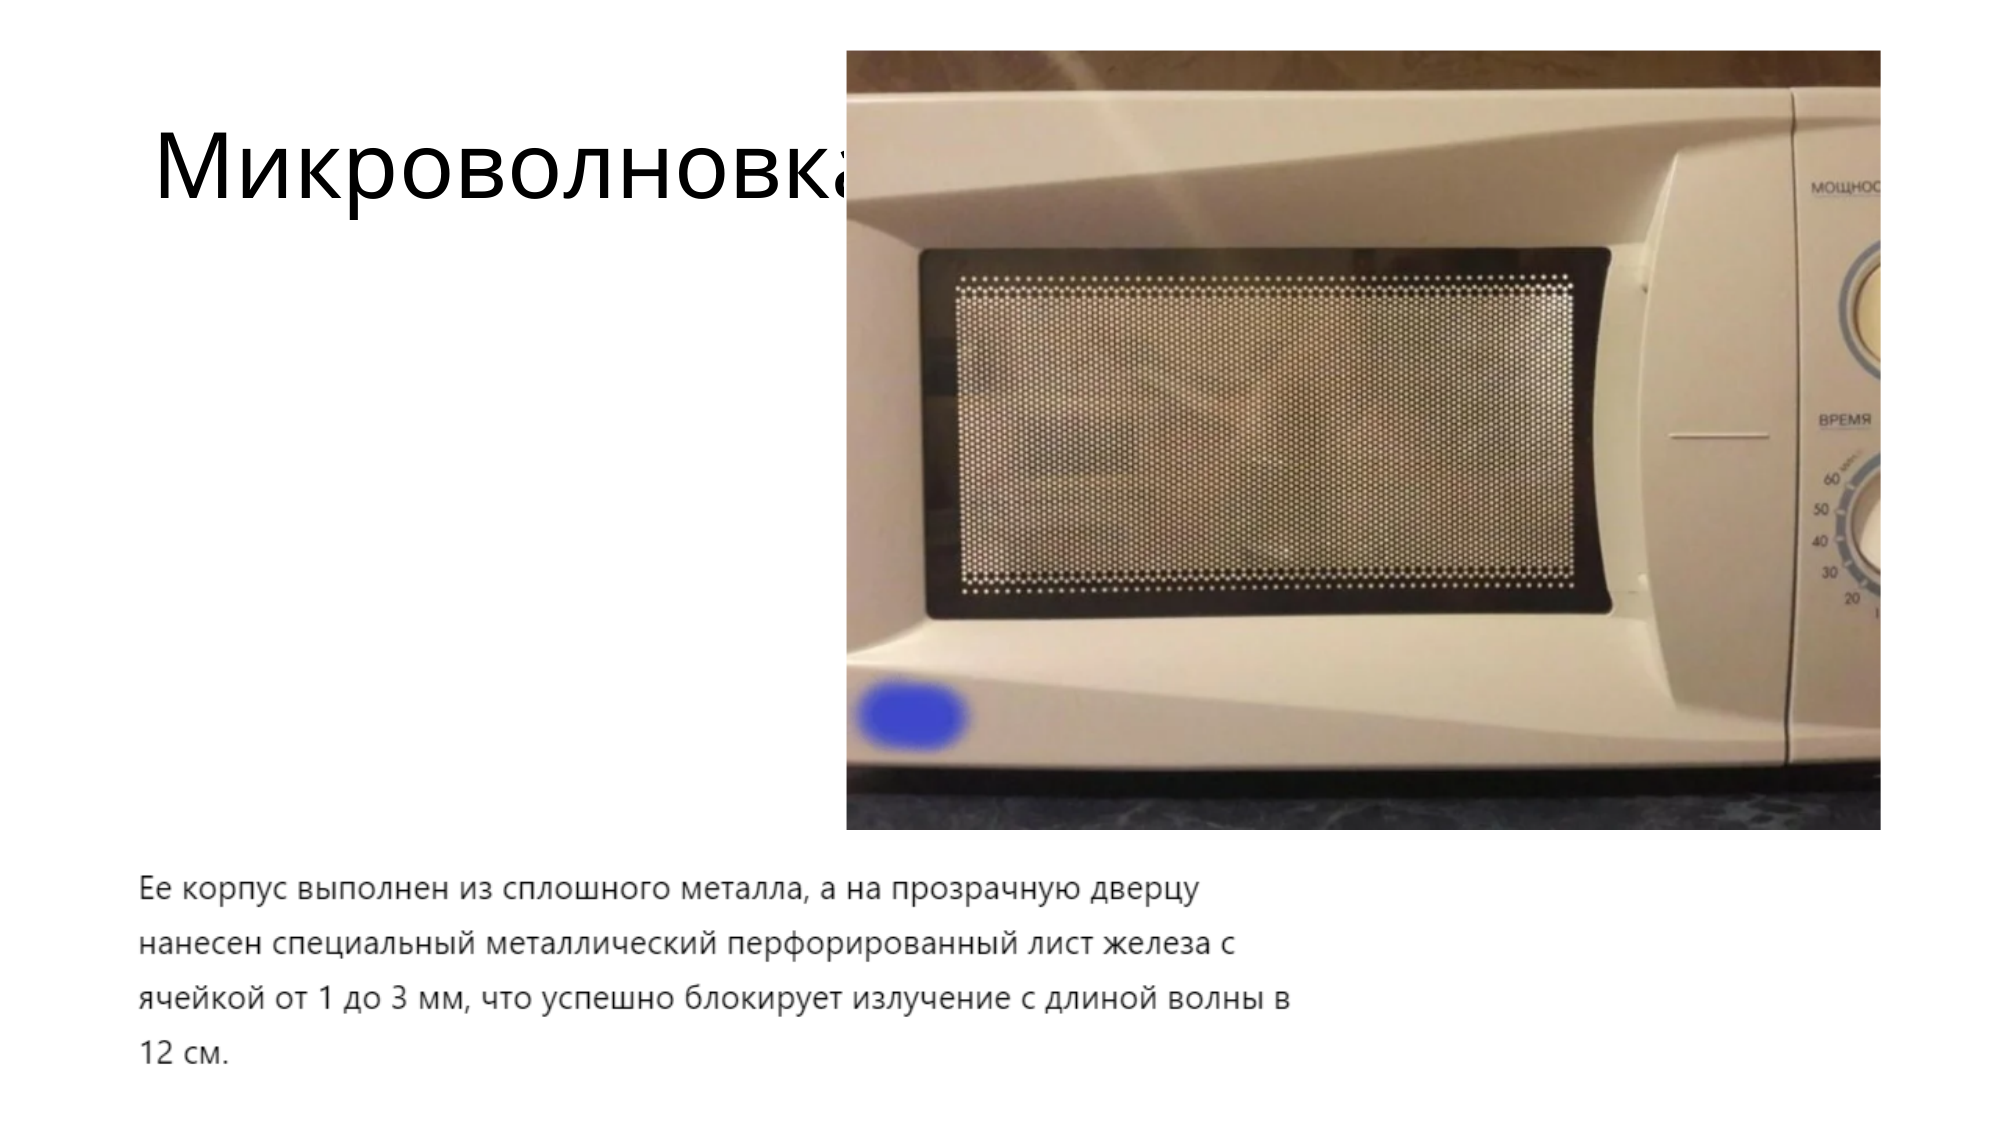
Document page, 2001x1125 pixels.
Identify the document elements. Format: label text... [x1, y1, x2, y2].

title Микроволновка [137, 59, 844, 278]
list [122, 857, 1309, 1086]
picture [844, 48, 1885, 830]
